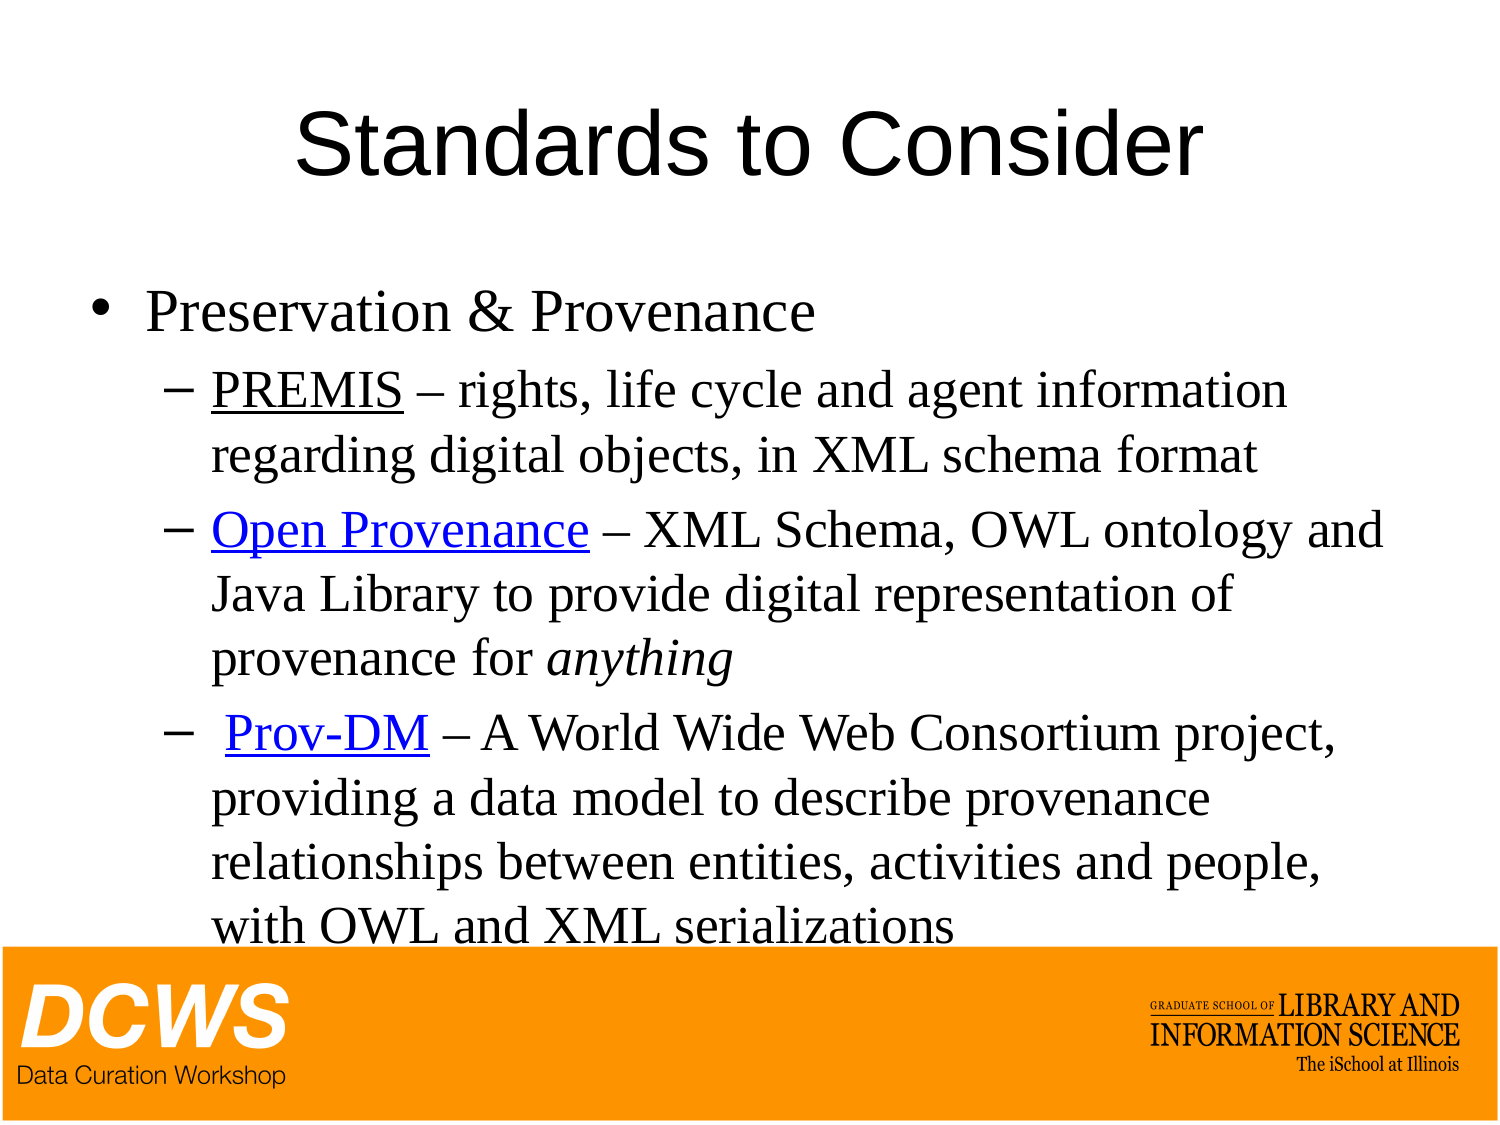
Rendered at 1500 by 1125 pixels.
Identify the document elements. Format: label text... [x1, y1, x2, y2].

list Preservation & Provenance PREMIS – rights, life cycle and agent information regarding digital objects, in XML schema format Open Provenance – XML Schema, OWL ontology and Java Library to provide digital representation of provenance for anything Prov-DM – A World Wide Web Consortium project, providing a data model to describe provenance relationships between entities, activities and people, with OWL and XML serializations [75, 262, 1425, 972]
picture [0, 944, 1500, 1123]
title Standards to Consider [75, 45, 1425, 233]
